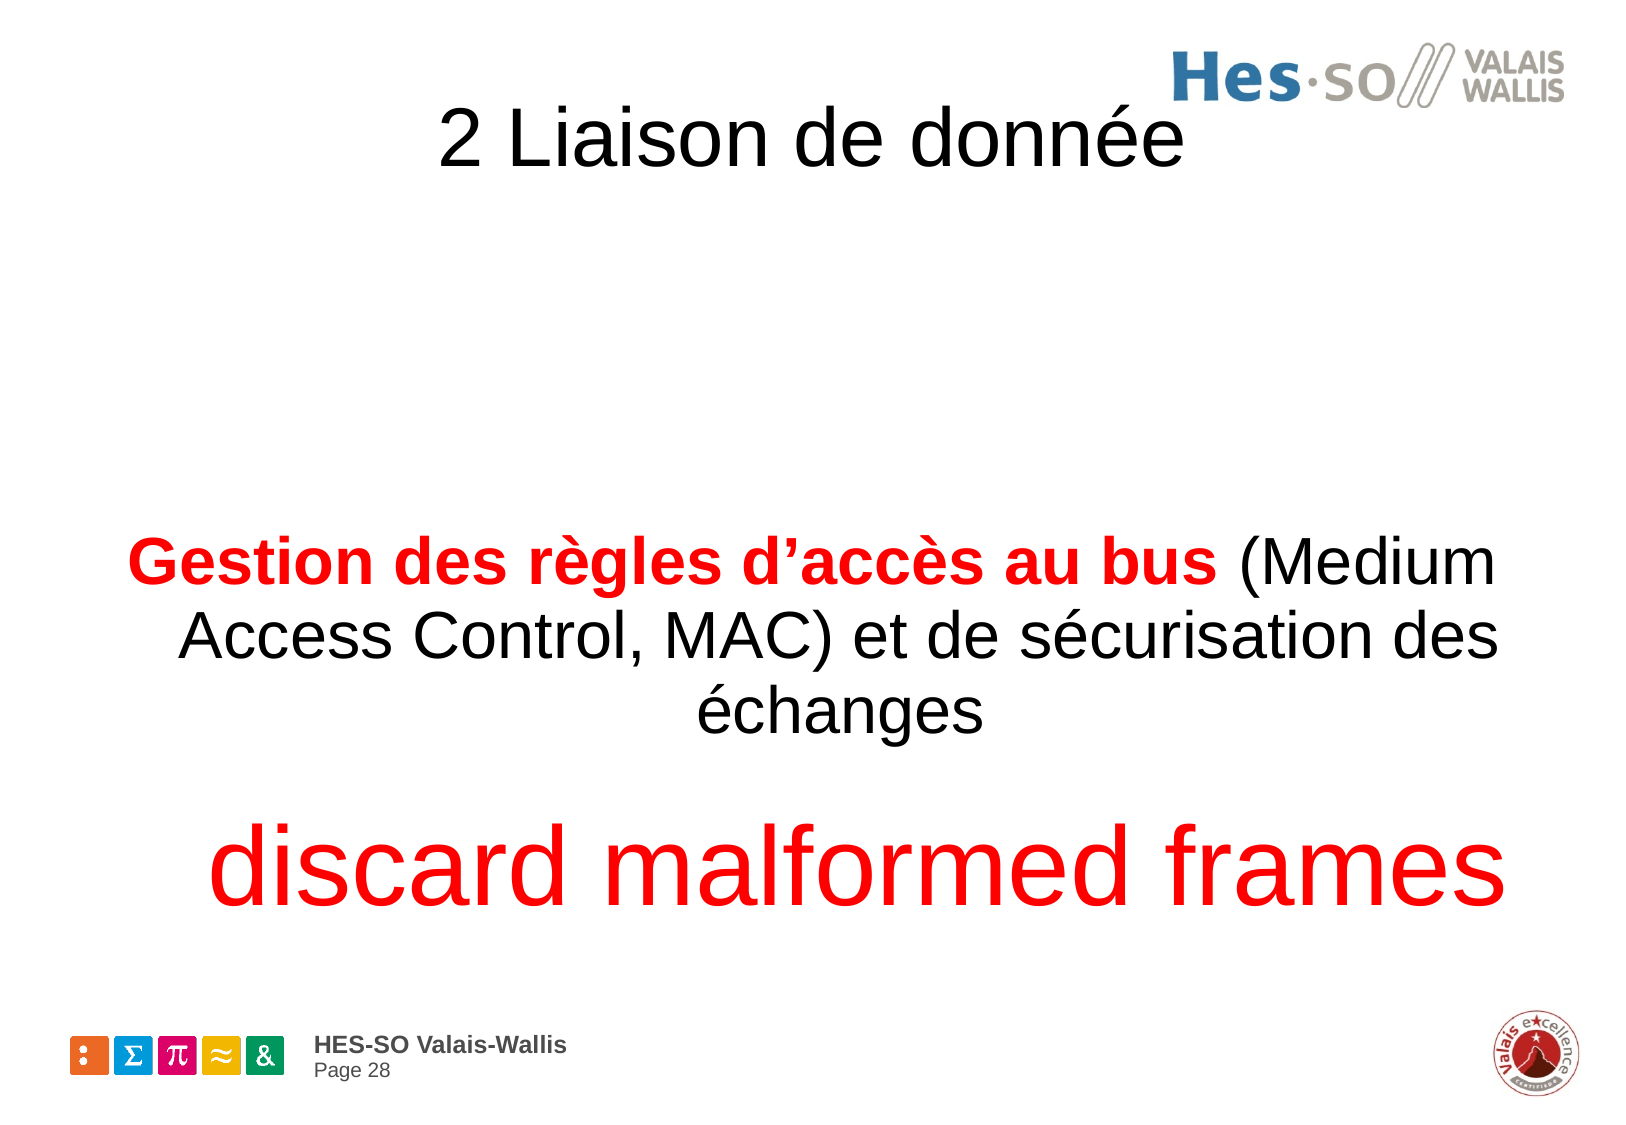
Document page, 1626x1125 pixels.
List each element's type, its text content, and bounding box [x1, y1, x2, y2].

title 2 Liaison de donnée [81, 45, 1544, 233]
picture [1491, 1008, 1581, 1098]
picture [126, 1046, 141, 1057]
picture [126, 1059, 140, 1065]
picture [1173, 42, 1564, 108]
list Gestion des règles d’accès au bus (Medium Access Control, MAC) et de sécurisation des échanges [81, 263, 1544, 1006]
picture [70, 1036, 114, 1075]
text_box discard malformed frames [192, 785, 1523, 936]
picture [153, 1036, 284, 1075]
